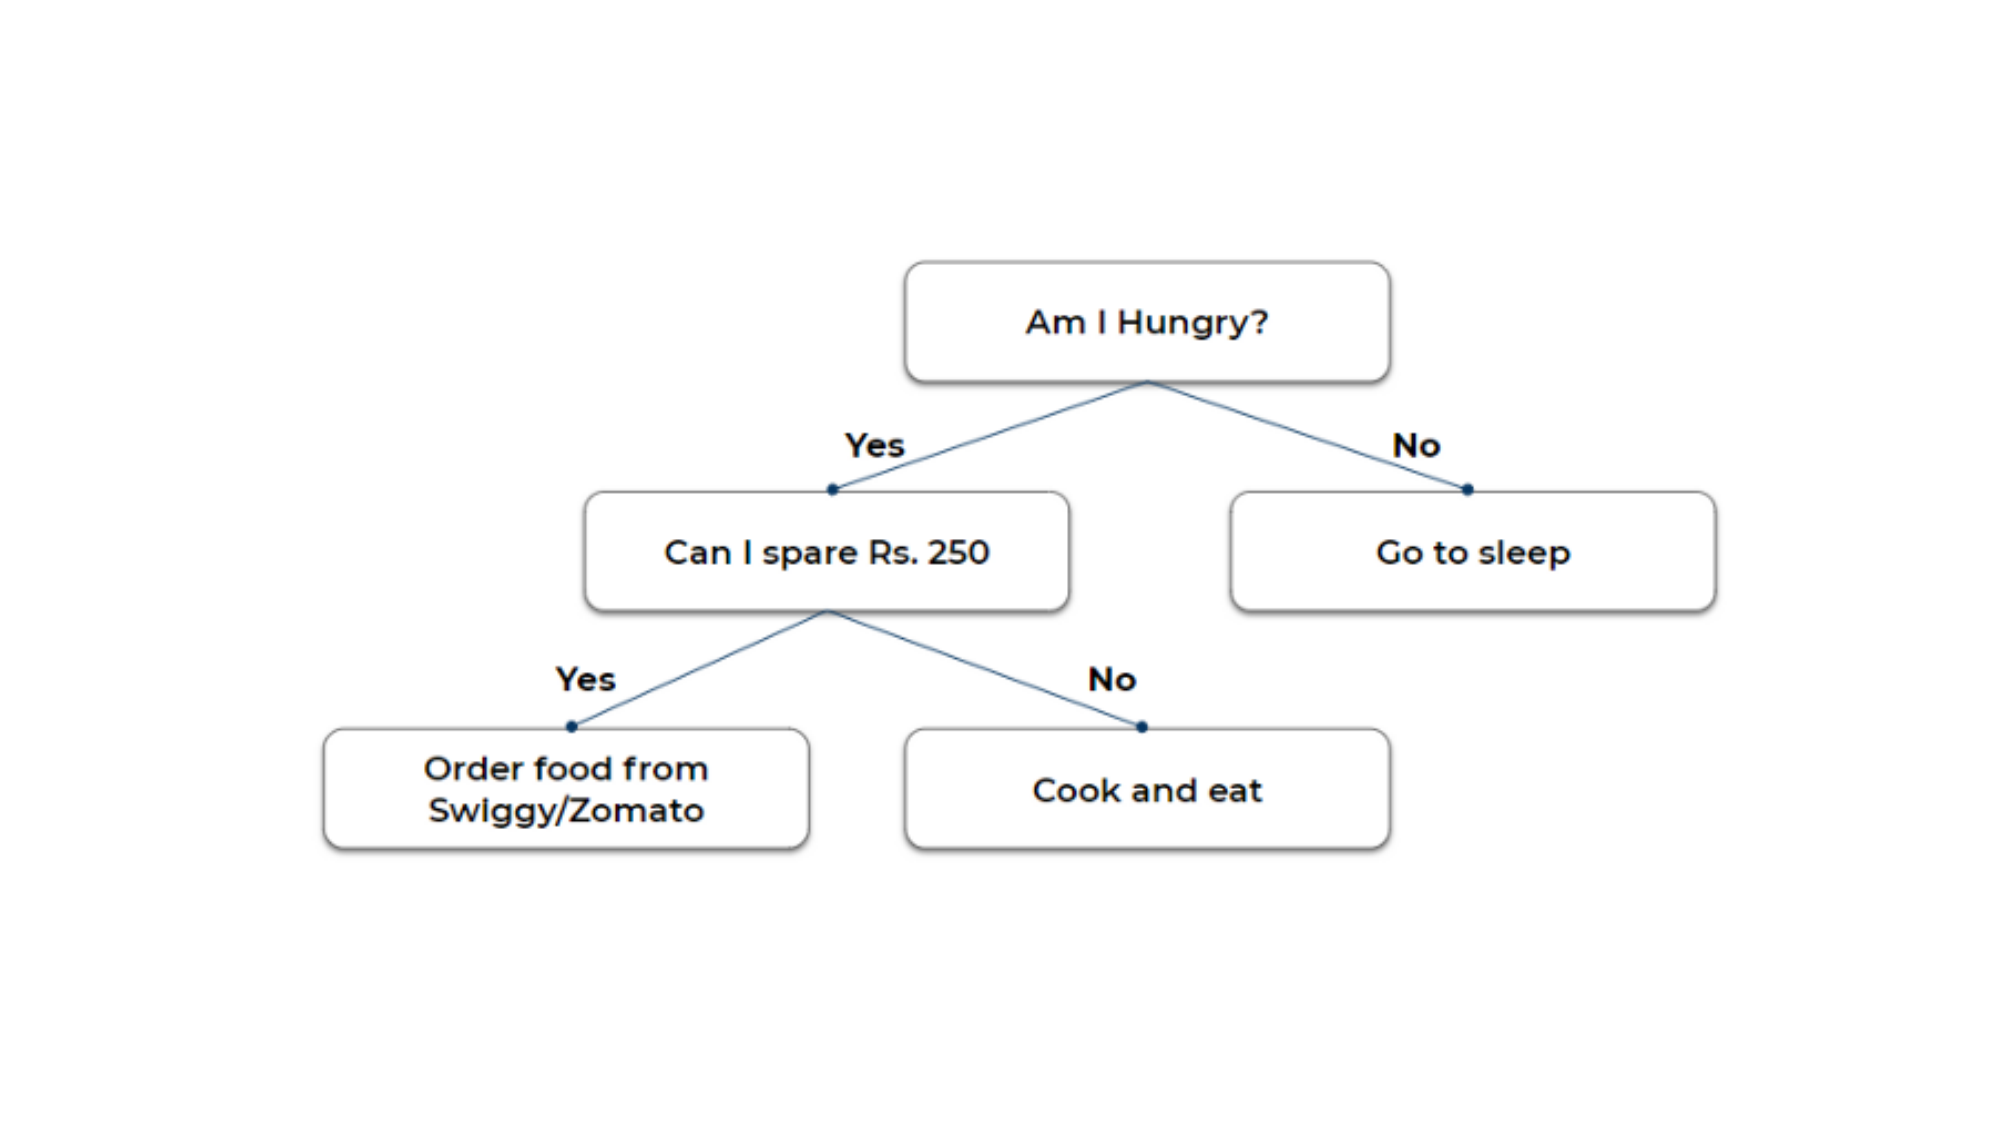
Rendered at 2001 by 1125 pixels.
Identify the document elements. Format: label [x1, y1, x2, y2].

picture [310, 245, 1739, 880]
